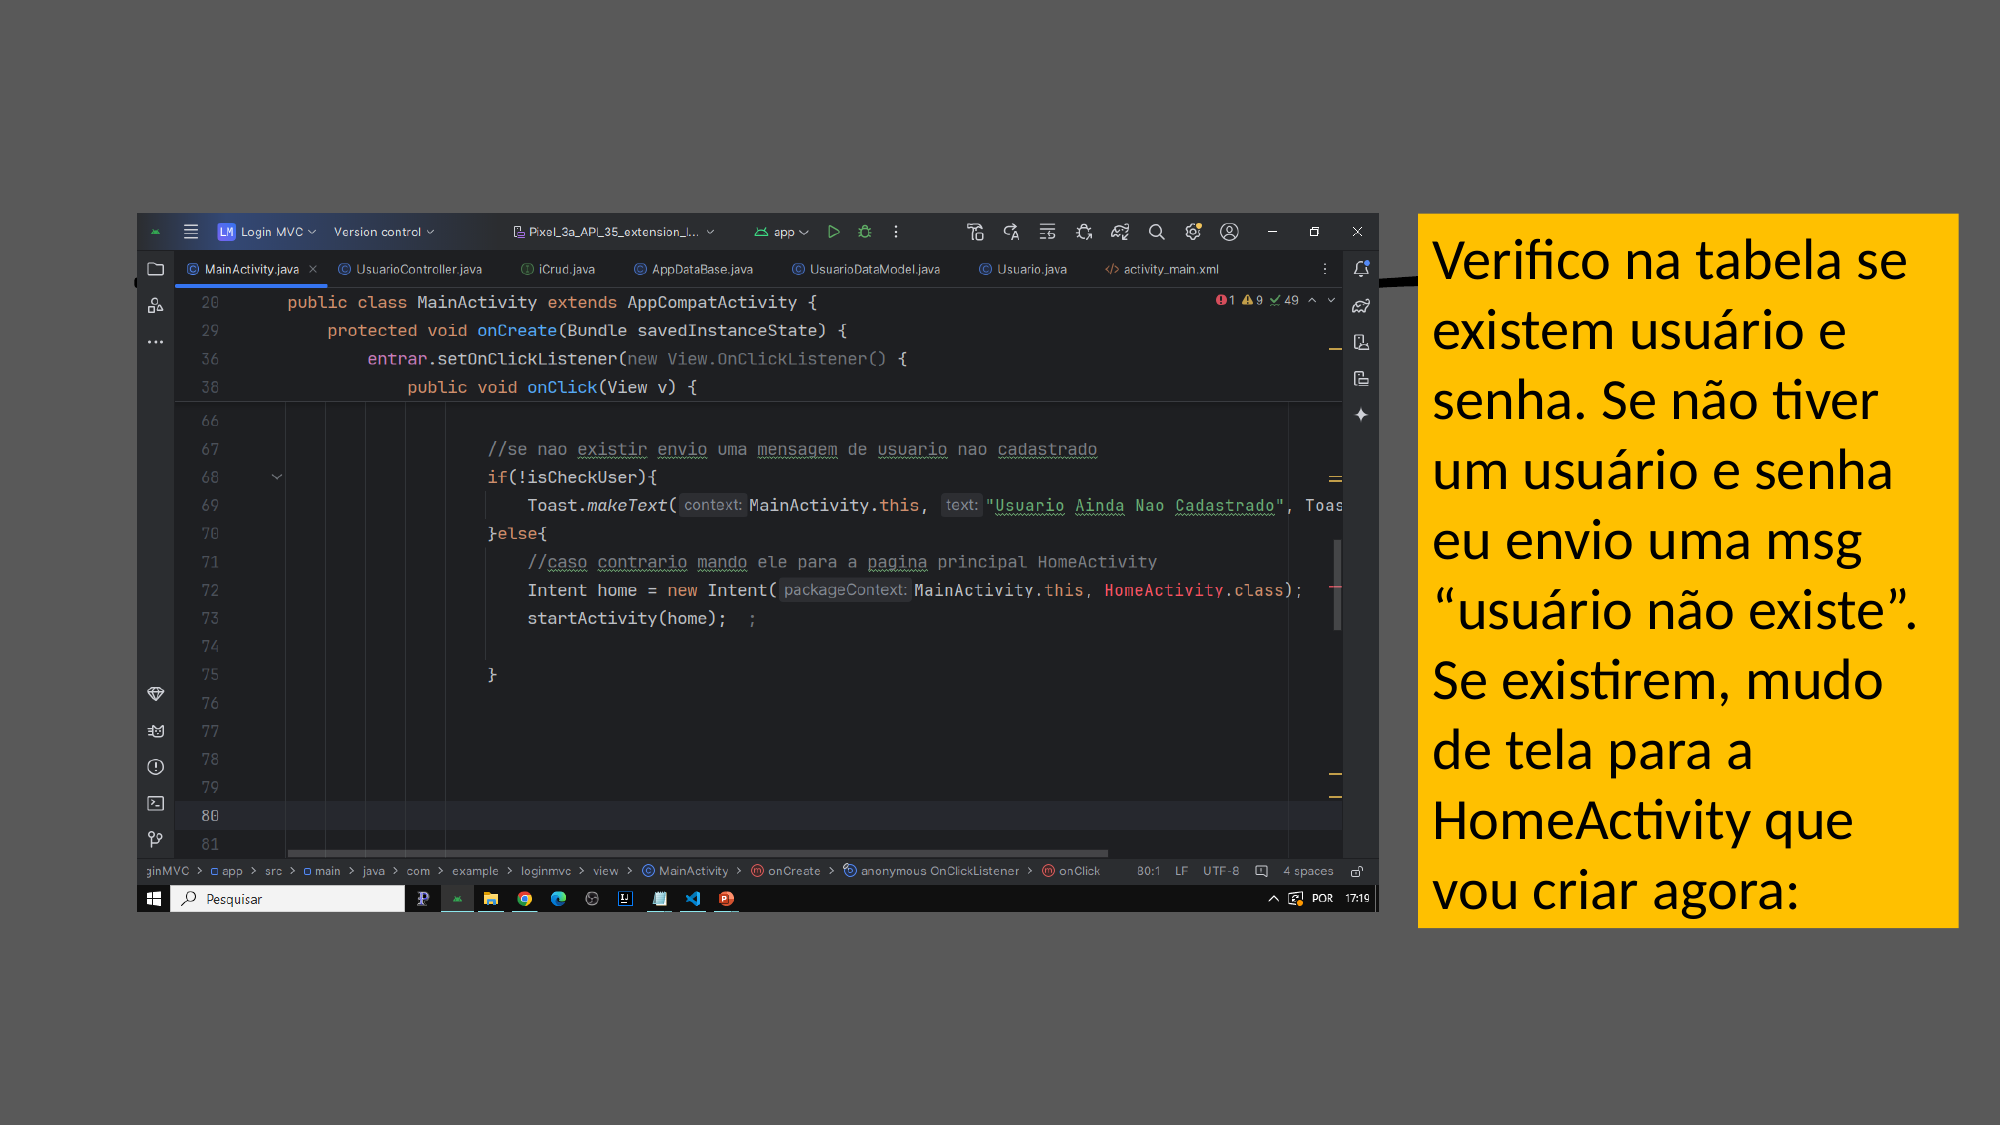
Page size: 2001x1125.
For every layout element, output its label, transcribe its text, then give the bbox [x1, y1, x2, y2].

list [137, 213, 1379, 912]
text_box Verifico na tabela se existem usuário e senha. Se não tiver um usuário e senha eu envio uma msg “usuário não existe”. Se existirem, mudo de tela para a HomeActivity que vou criar agora: [1418, 213, 1959, 929]
